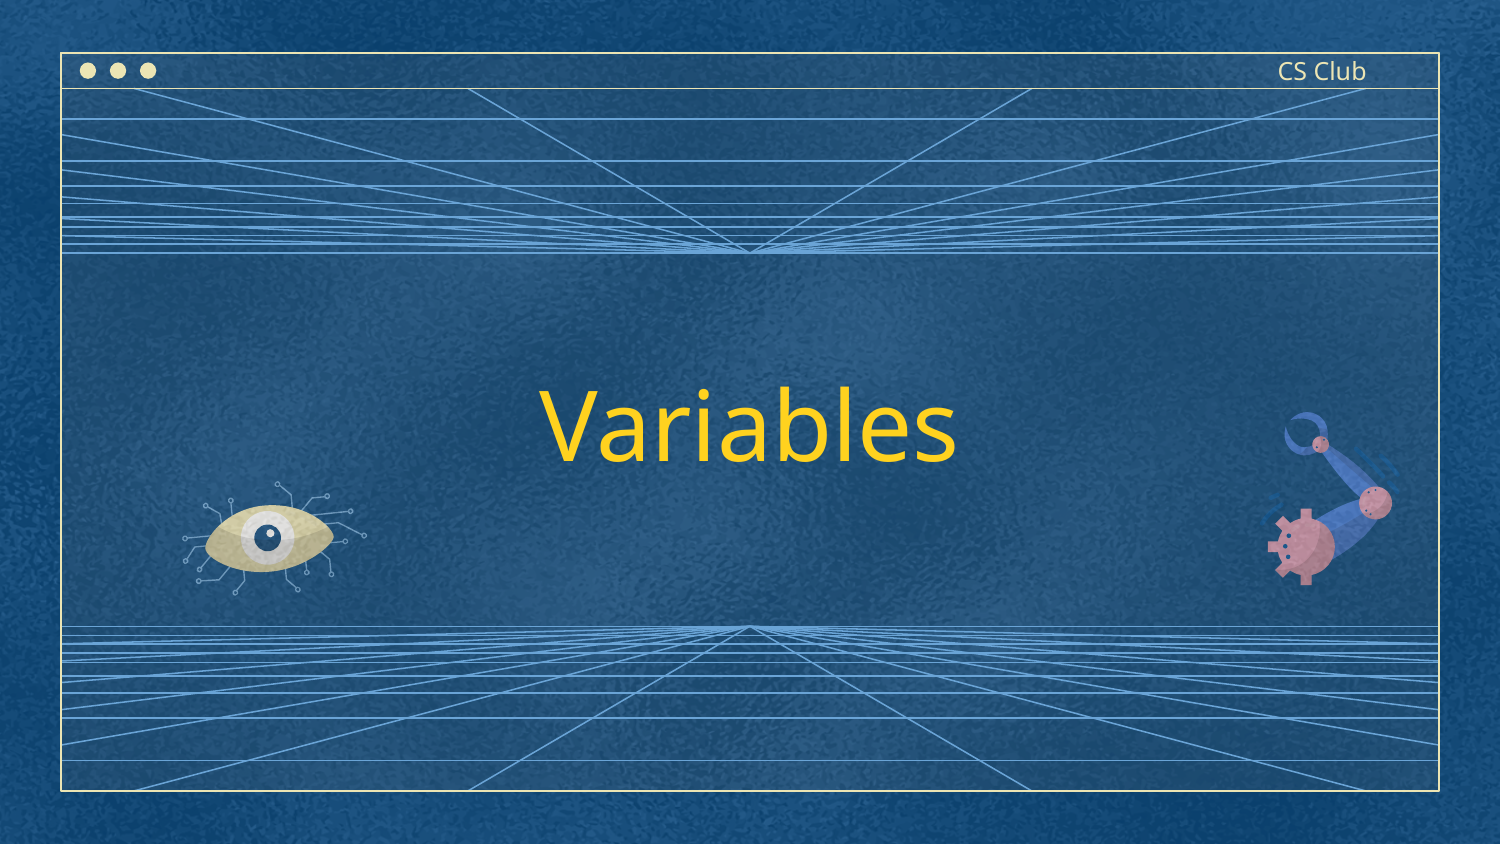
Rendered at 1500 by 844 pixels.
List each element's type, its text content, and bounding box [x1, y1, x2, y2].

title CS Club [1088, 53, 1382, 89]
title Variables [175, 352, 1325, 491]
